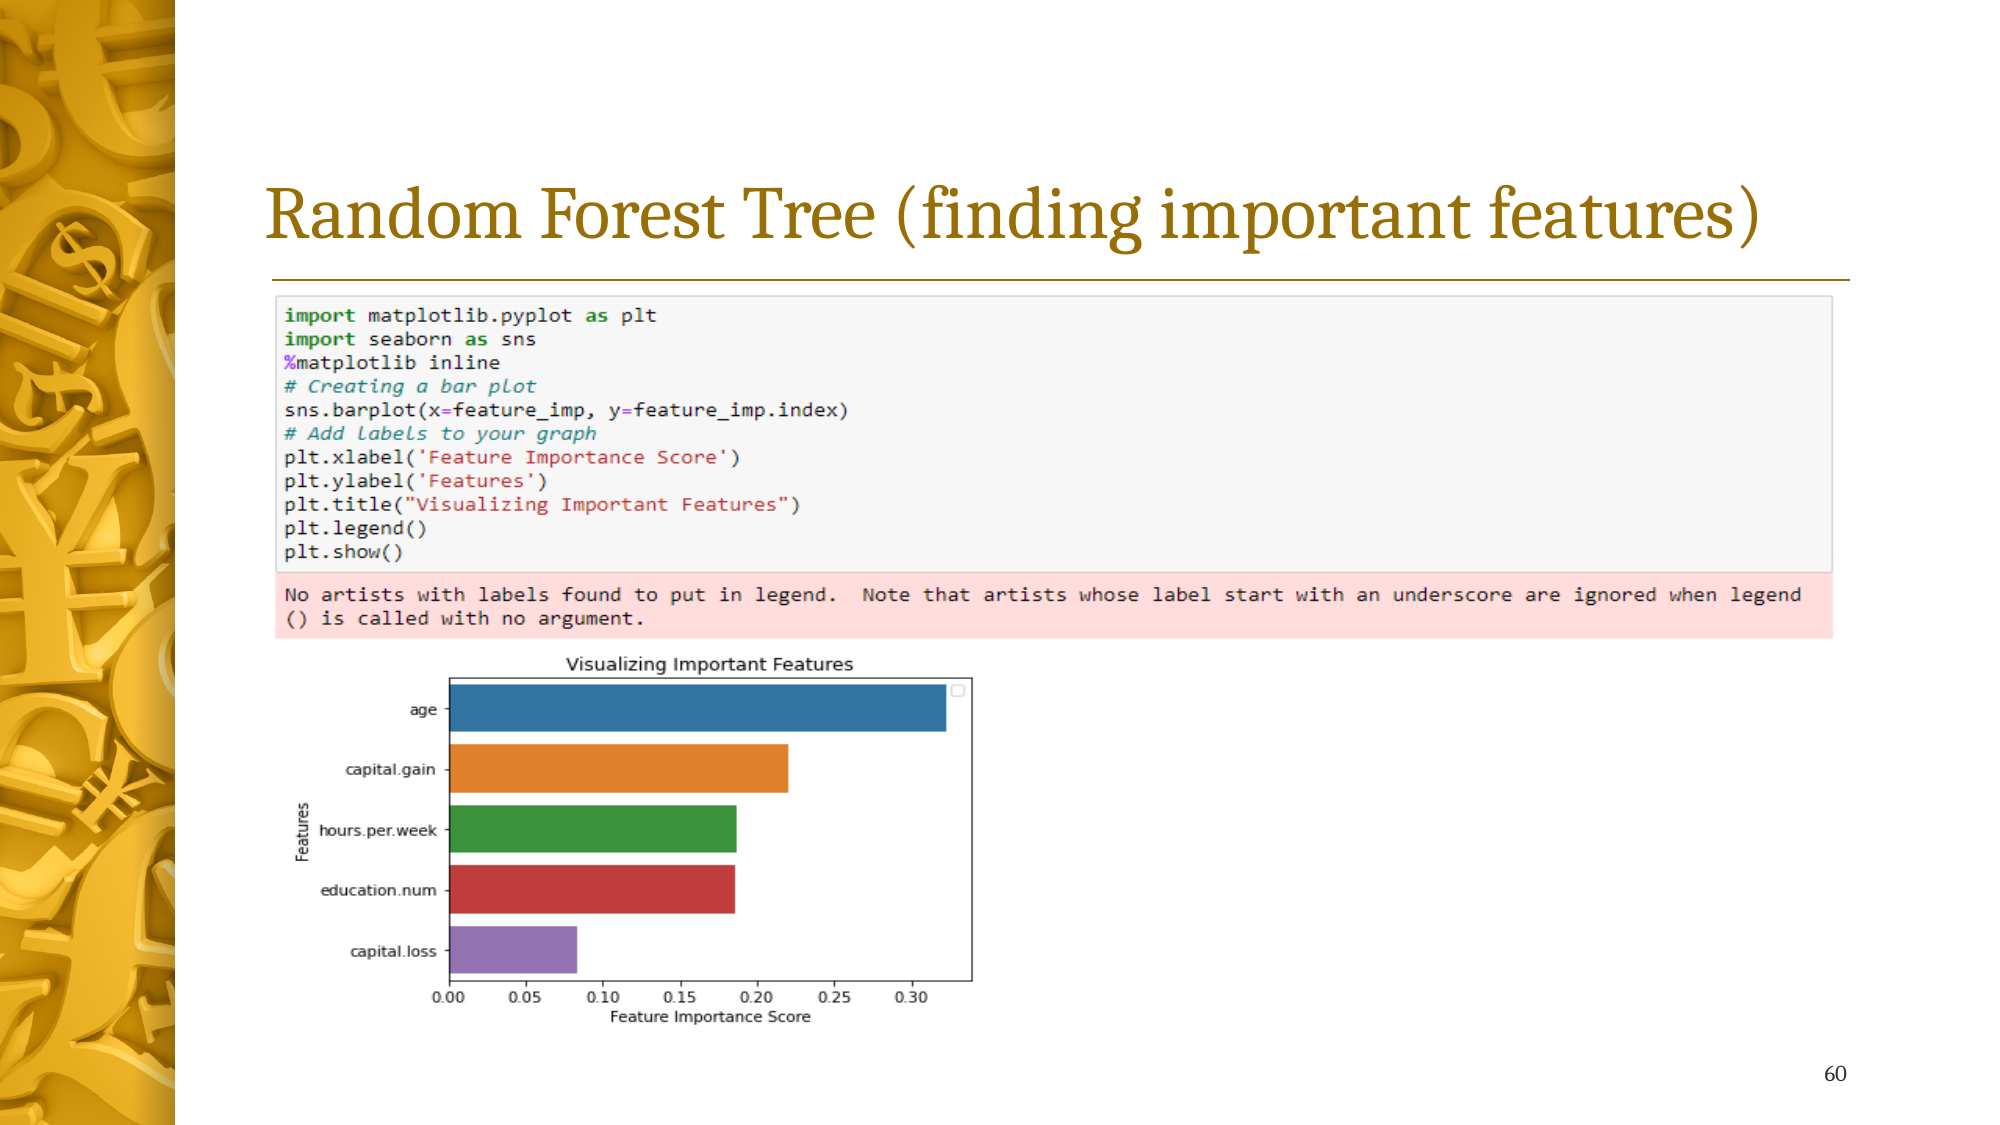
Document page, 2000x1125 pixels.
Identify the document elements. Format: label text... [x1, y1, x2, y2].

slide_number 60 [1687, 1050, 1863, 1096]
title Random Forest Tree (finding important features) [249, 62, 1863, 263]
picture [0, 0, 175, 1125]
picture [274, 290, 1863, 1050]
